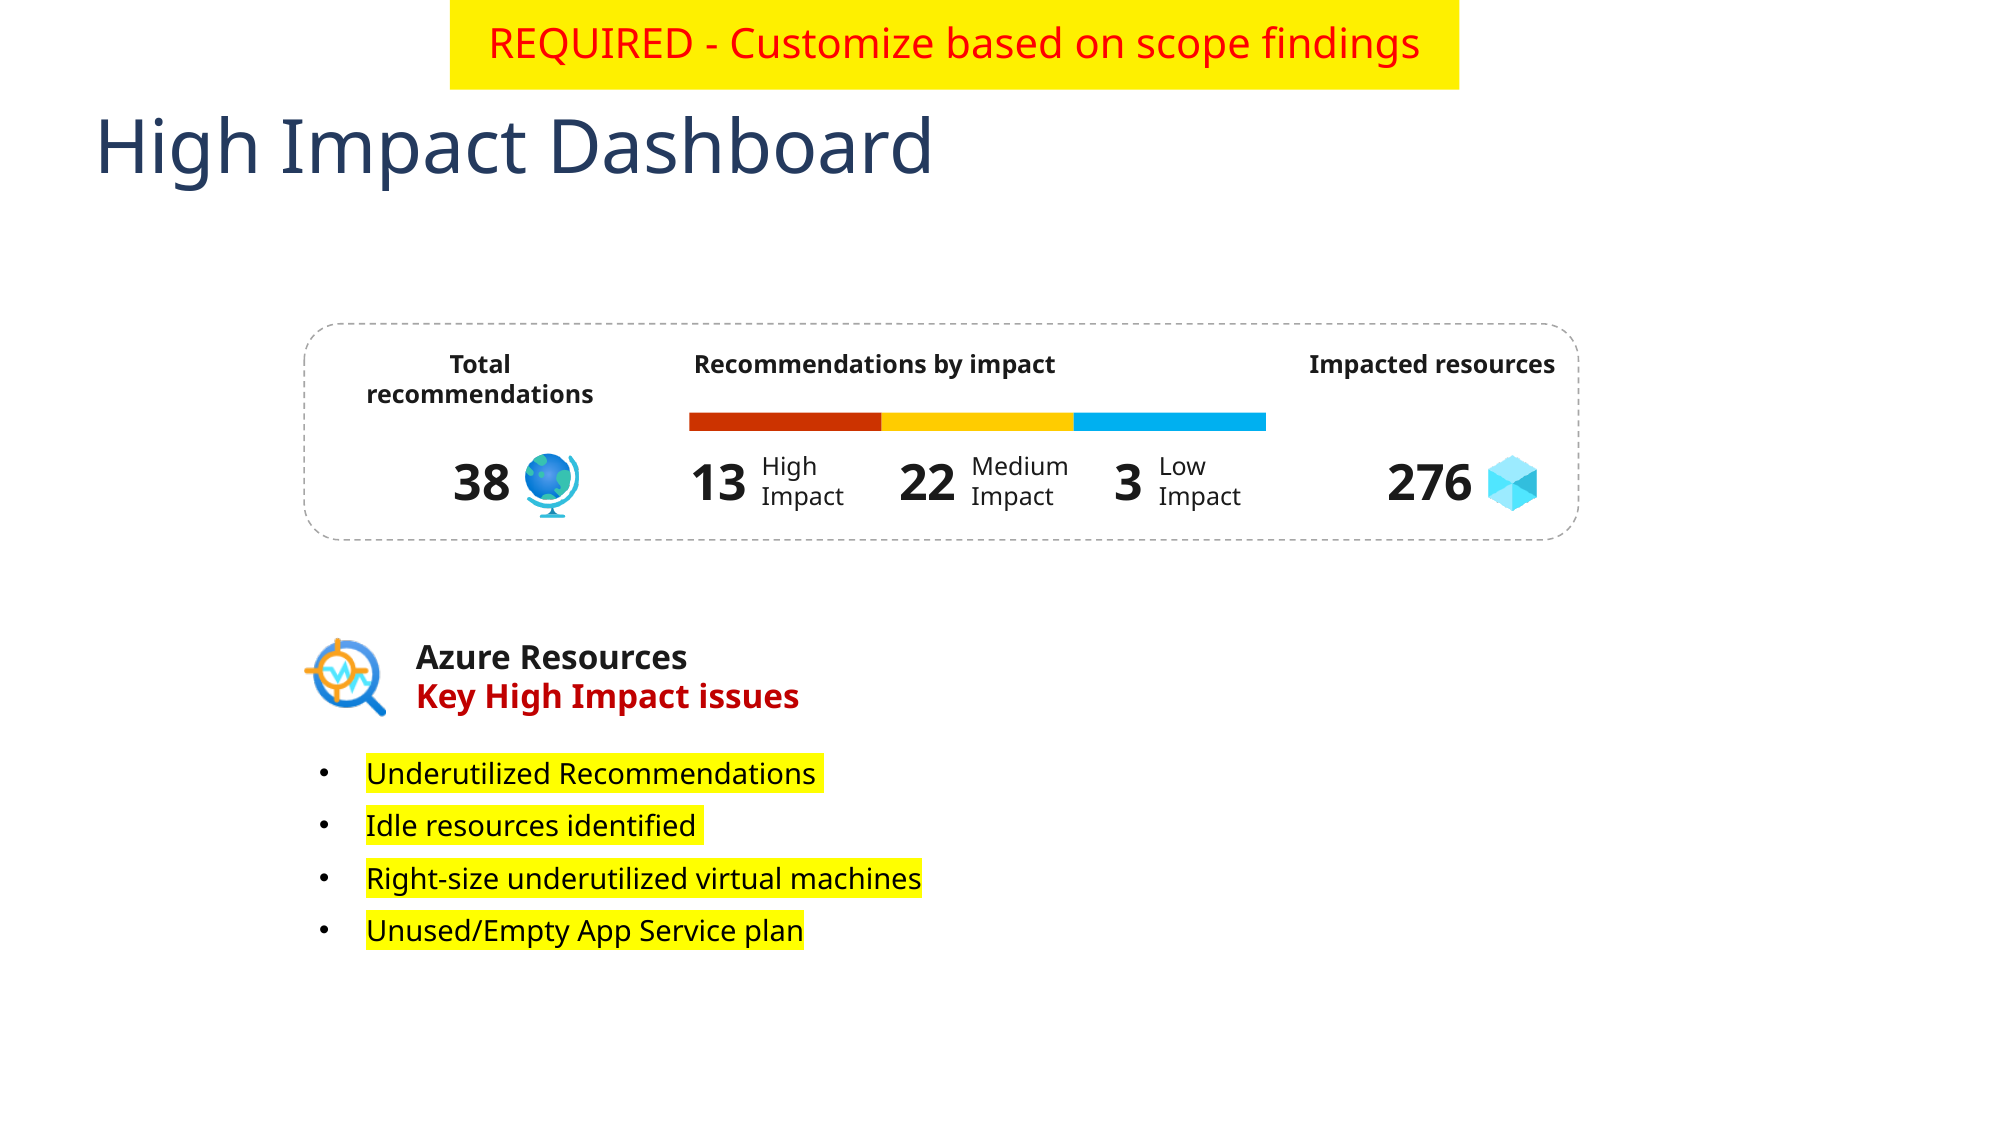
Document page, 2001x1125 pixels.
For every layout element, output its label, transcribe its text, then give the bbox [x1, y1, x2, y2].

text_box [335, 348, 1578, 518]
text_box REQUIRED - Customize based on scope findings [449, 0, 1460, 90]
text_box [303, 322, 1578, 541]
picture [303, 635, 387, 718]
title High Impact Dashboard [94, 98, 1902, 190]
text_box Azure Resources Key High Impact issues [400, 628, 1135, 723]
text_box Underutilized Recommendations Idle resources identified Right-size underutilized virtual machines Unused/Empty App Service plan [304, 730, 1665, 990]
